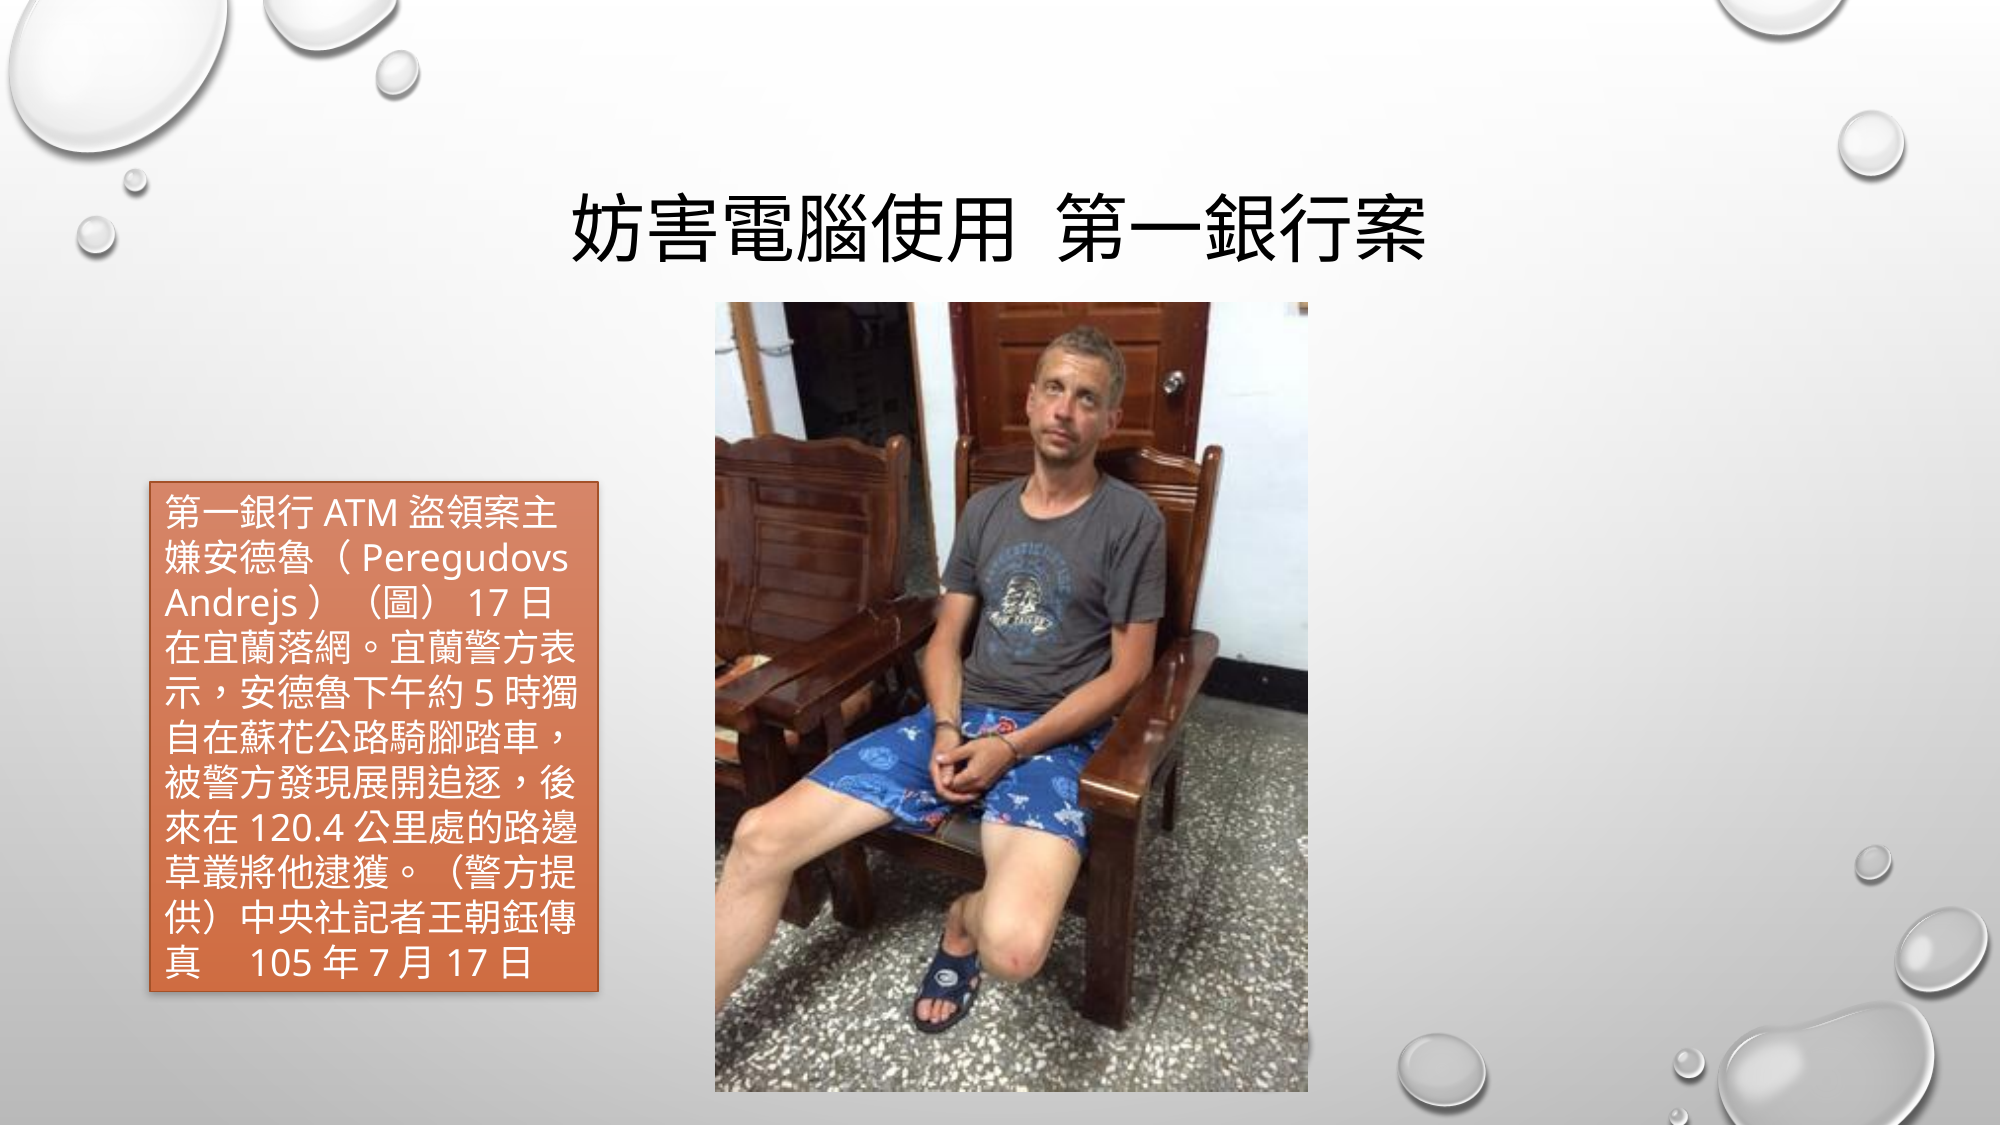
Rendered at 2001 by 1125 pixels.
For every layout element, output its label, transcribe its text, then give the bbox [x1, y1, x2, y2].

text_box 第一銀行ATM盜領案主嫌安德魯（Peregudovs Andrejs）（圖）17日在宜蘭落網。宜蘭警方表示，安德魯下午約5時獨自在蘇花公路騎腳踏車，被警方發現展開追逐，後來在120.4公里處的路邊草叢將他逮獲。（警方提供）中央社記者王朝鈺傳真 105年7月17日 [149, 481, 599, 992]
picture [0, 0, 2000, 1125]
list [715, 302, 1308, 1093]
title 妨害電腦使用 第一銀行案 [149, 101, 1851, 364]
